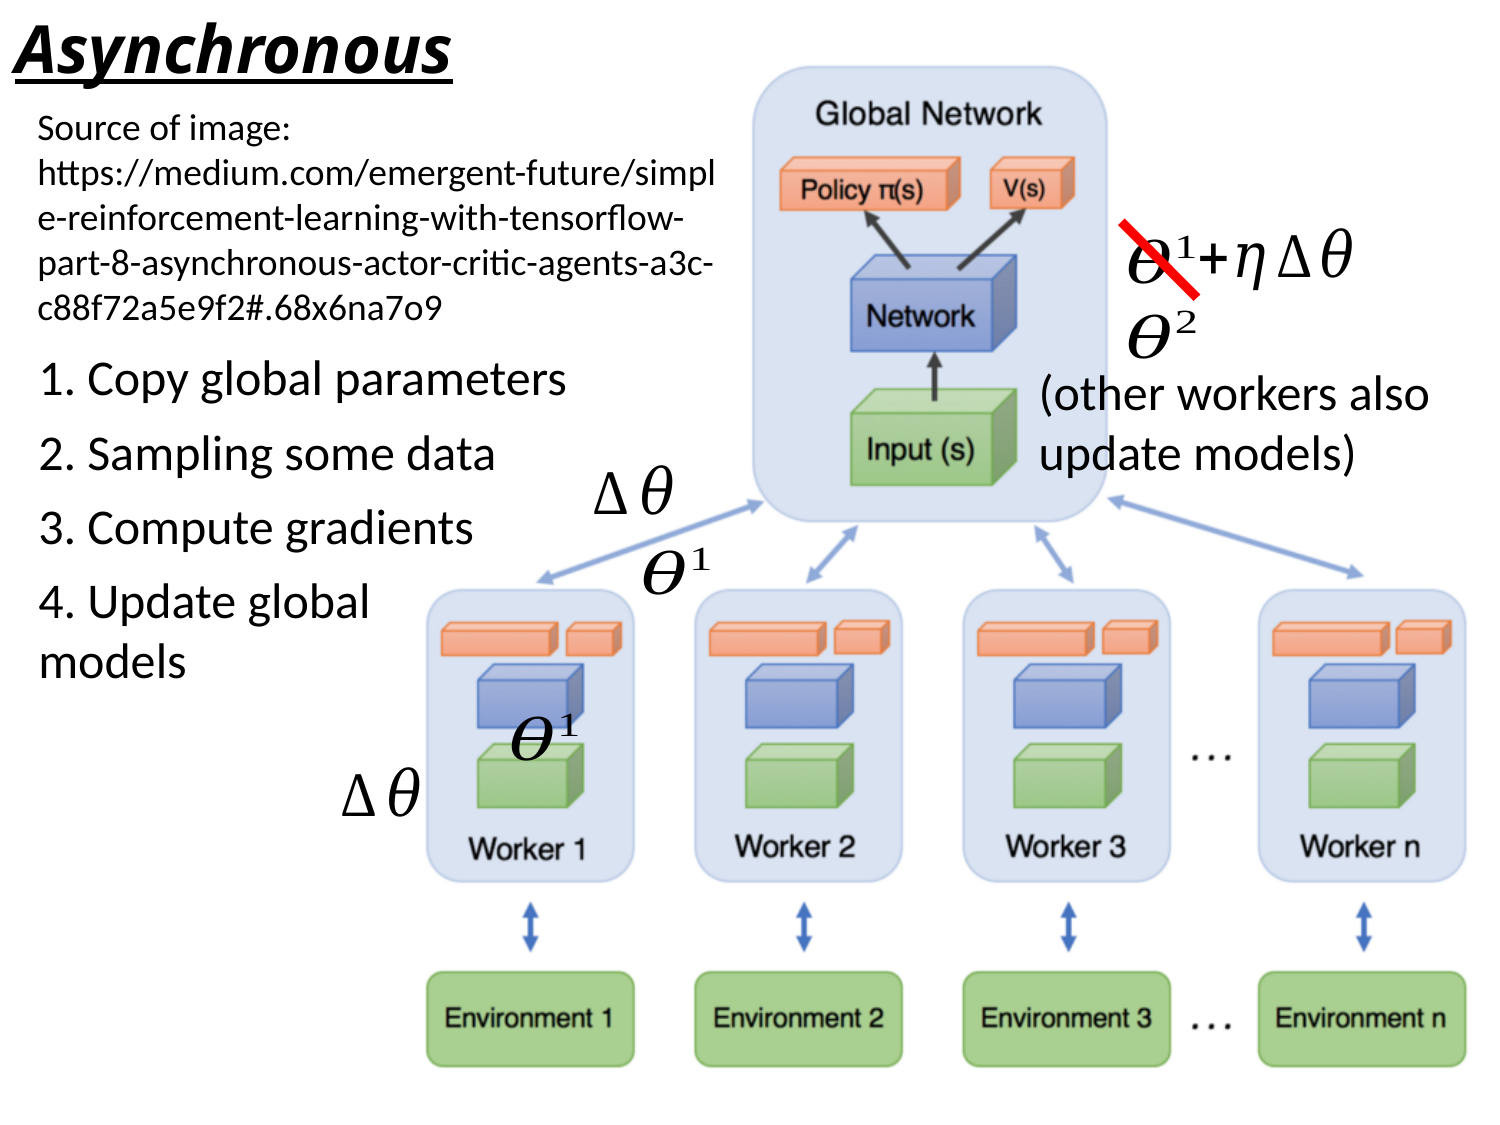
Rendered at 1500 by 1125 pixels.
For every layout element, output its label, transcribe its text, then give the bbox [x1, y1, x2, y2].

picture [314, 0, 1500, 1125]
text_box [1121, 221, 1197, 298]
text_box Asynchronous [0, 0, 314, 95]
text_box 4. Update global models [23, 561, 314, 697]
text_box 1. Copy global parameters [23, 338, 314, 413]
text_box 3. Compute gradients [23, 486, 314, 561]
text_box 2. Sampling some data [23, 413, 314, 486]
text_box Source of image: https://medium.com/emergent-future/simple-reinforcement-learning-with-tensorflow-part-8-asynchronous-actor-critic-agents-a3c-c88f72a5e9f2#.68x6na7o9 [22, 95, 314, 336]
